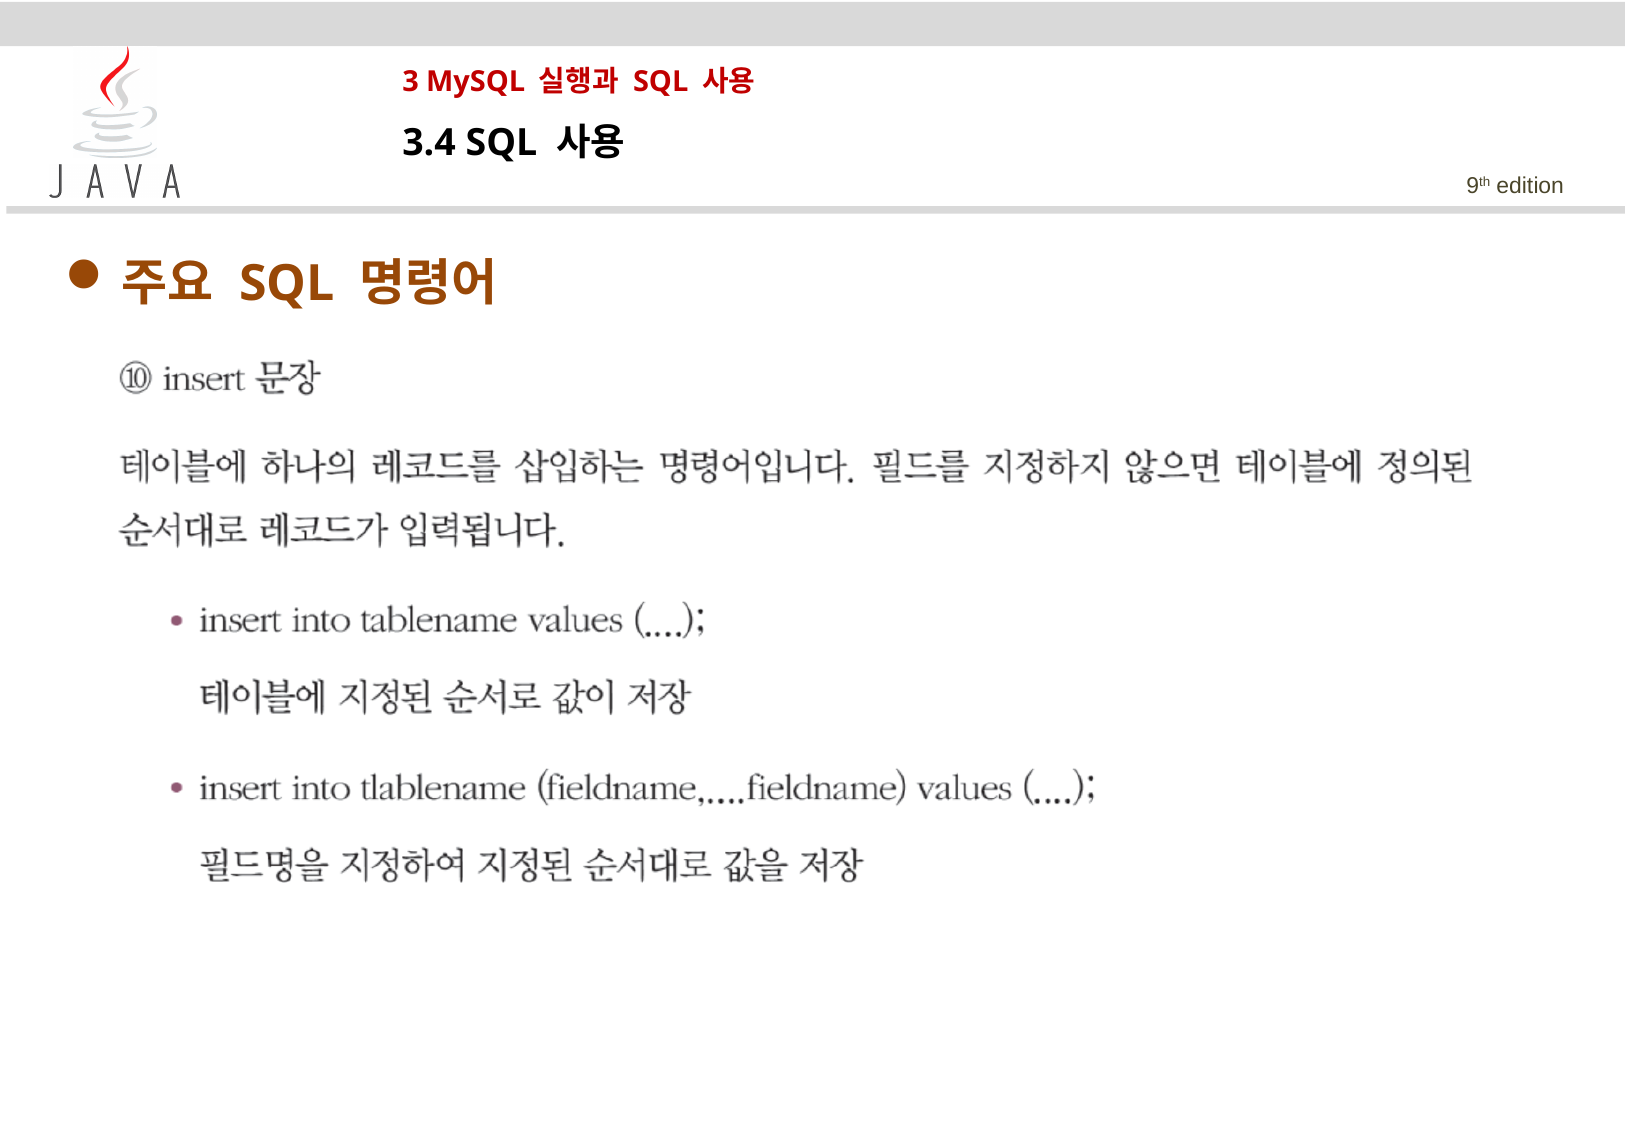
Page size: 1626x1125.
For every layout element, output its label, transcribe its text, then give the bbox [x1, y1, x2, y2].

picture [102, 337, 1497, 912]
title 3 MySQL 실행과 SQL 사용 [387, 54, 1393, 105]
list 3.4 SQL 사용 [387, 101, 1600, 171]
picture [73, 46, 157, 158]
picture [49, 164, 180, 198]
list 주요 SQL 명령어 [48, 223, 1552, 1064]
